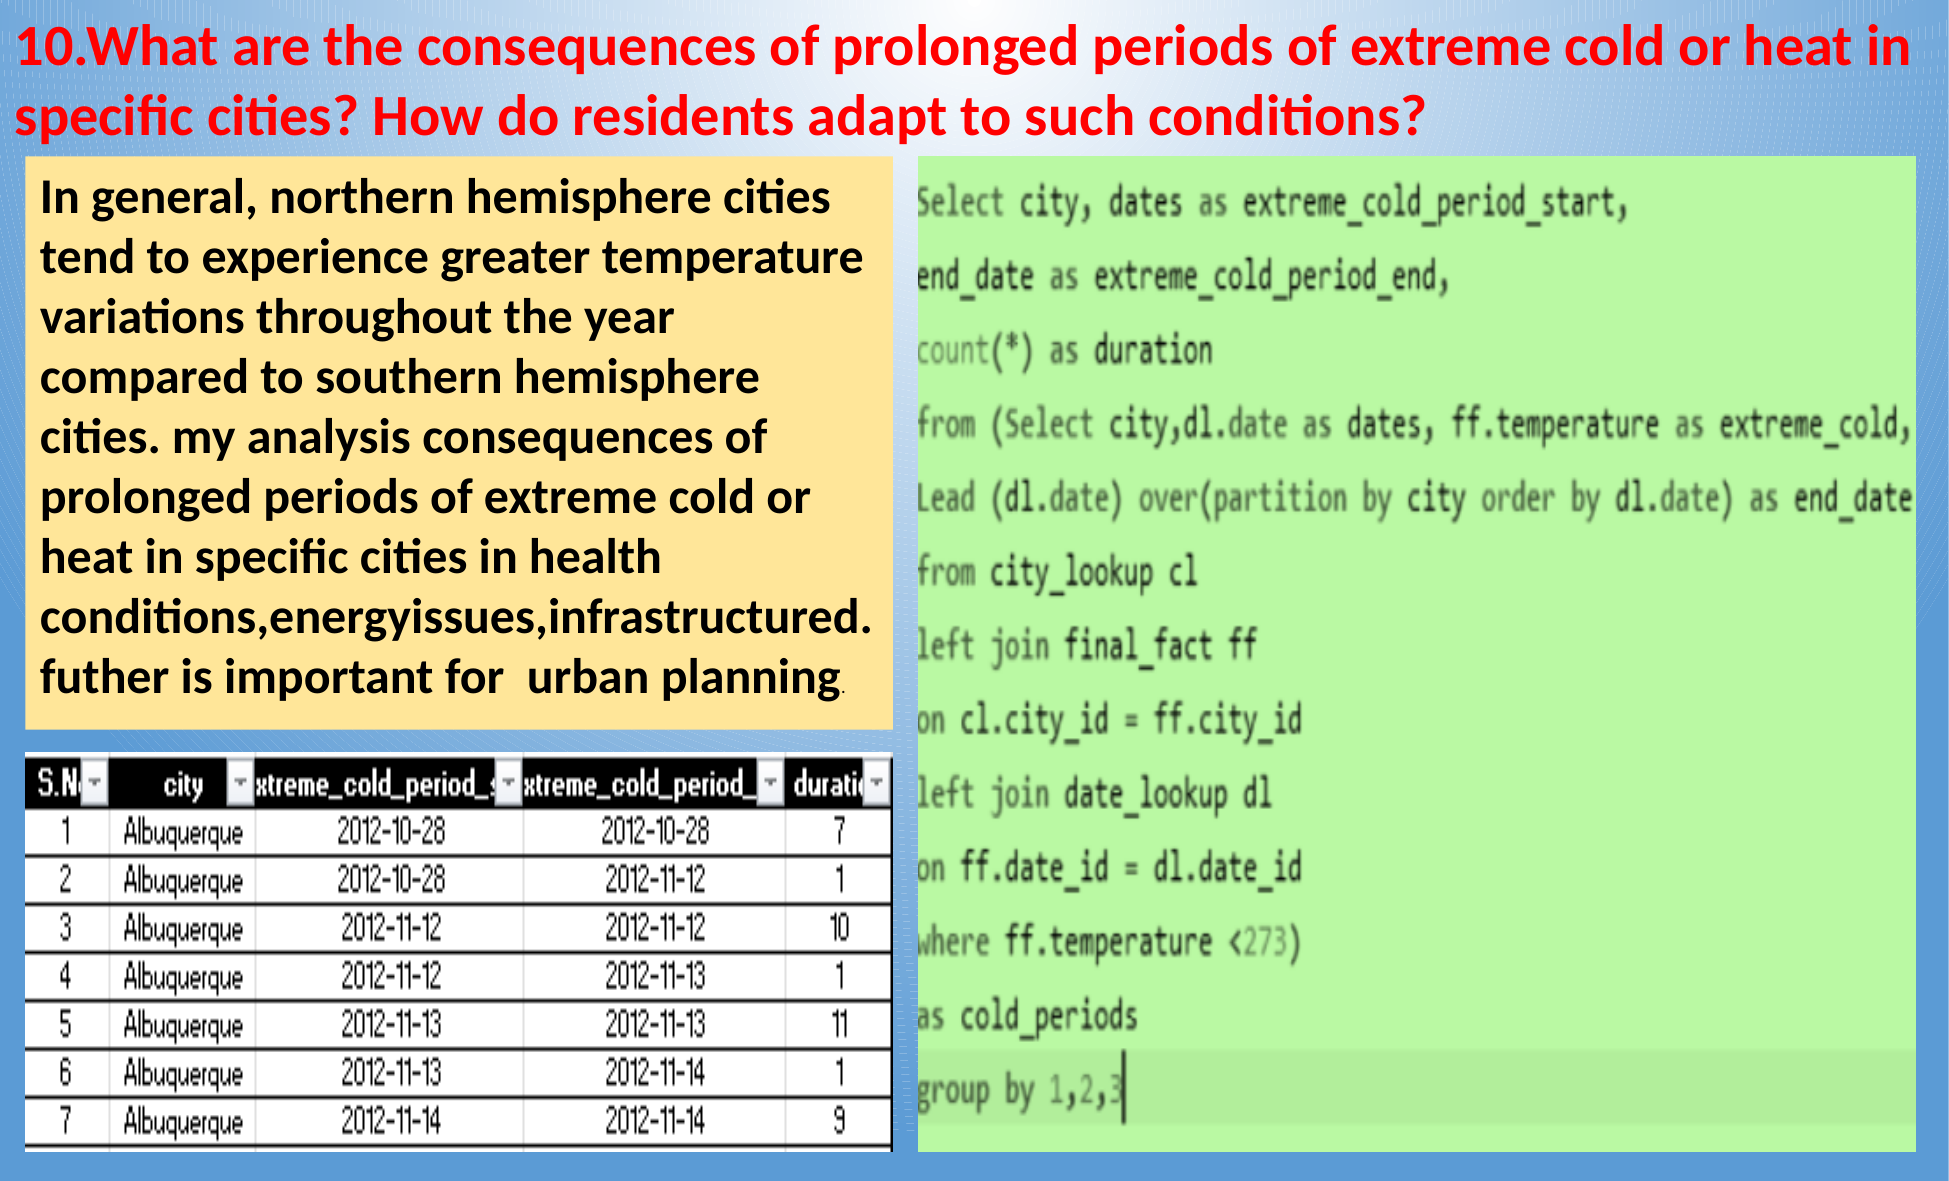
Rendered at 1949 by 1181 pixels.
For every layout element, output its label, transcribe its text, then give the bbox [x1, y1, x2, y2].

text_box 10.What are the consequences of prolonged periods of extreme cold or heat in specific cities? How do residents adapt to such conditions? [0, 0, 1949, 155]
text_box In general, northern hemisphere cities tend to experience greater temperature variations throughout the year compared to southern hemisphere cities. my analysis consequences of prolonged periods of extreme cold or heat in specific cities in health conditions,energyissues,infrastructured.futher is important for urban planning. [25, 156, 893, 730]
picture [918, 156, 1916, 1152]
picture [25, 752, 893, 1152]
